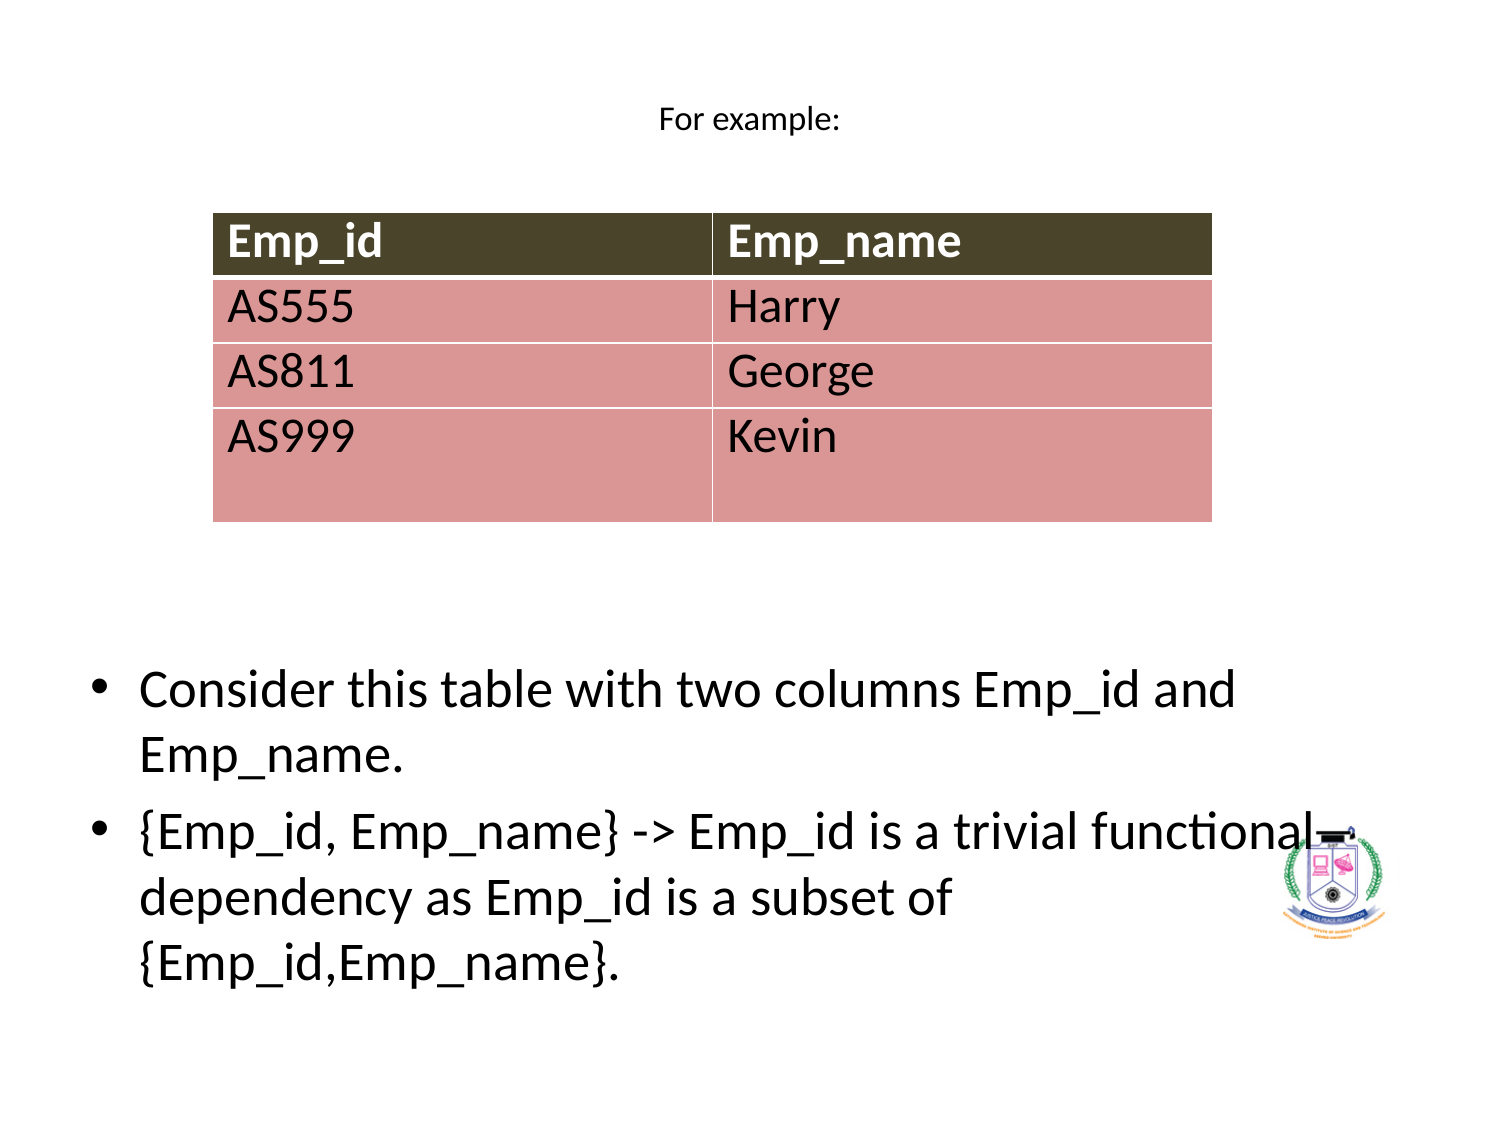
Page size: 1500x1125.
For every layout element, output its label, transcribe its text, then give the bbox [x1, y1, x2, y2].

table_cell AS999 [213, 409, 712, 522]
list Consider this table with two columns Emp_id and Emp_name. {Emp_id, Emp_name} -> Emp_id is a trivial functional dependency as Emp_id is a subset of {Emp_id,Emp_name}. [75, 262, 1425, 1005]
table_header Emp_id [213, 213, 712, 275]
table_cell AS811 [213, 344, 712, 407]
table_header Emp_name [713, 213, 1212, 275]
table_cell Kevin [713, 409, 1212, 522]
table_cell AS555 [213, 280, 712, 342]
table_cell Harry [713, 280, 1212, 342]
title For example: [75, 45, 1425, 188]
table_cell George [713, 344, 1212, 407]
